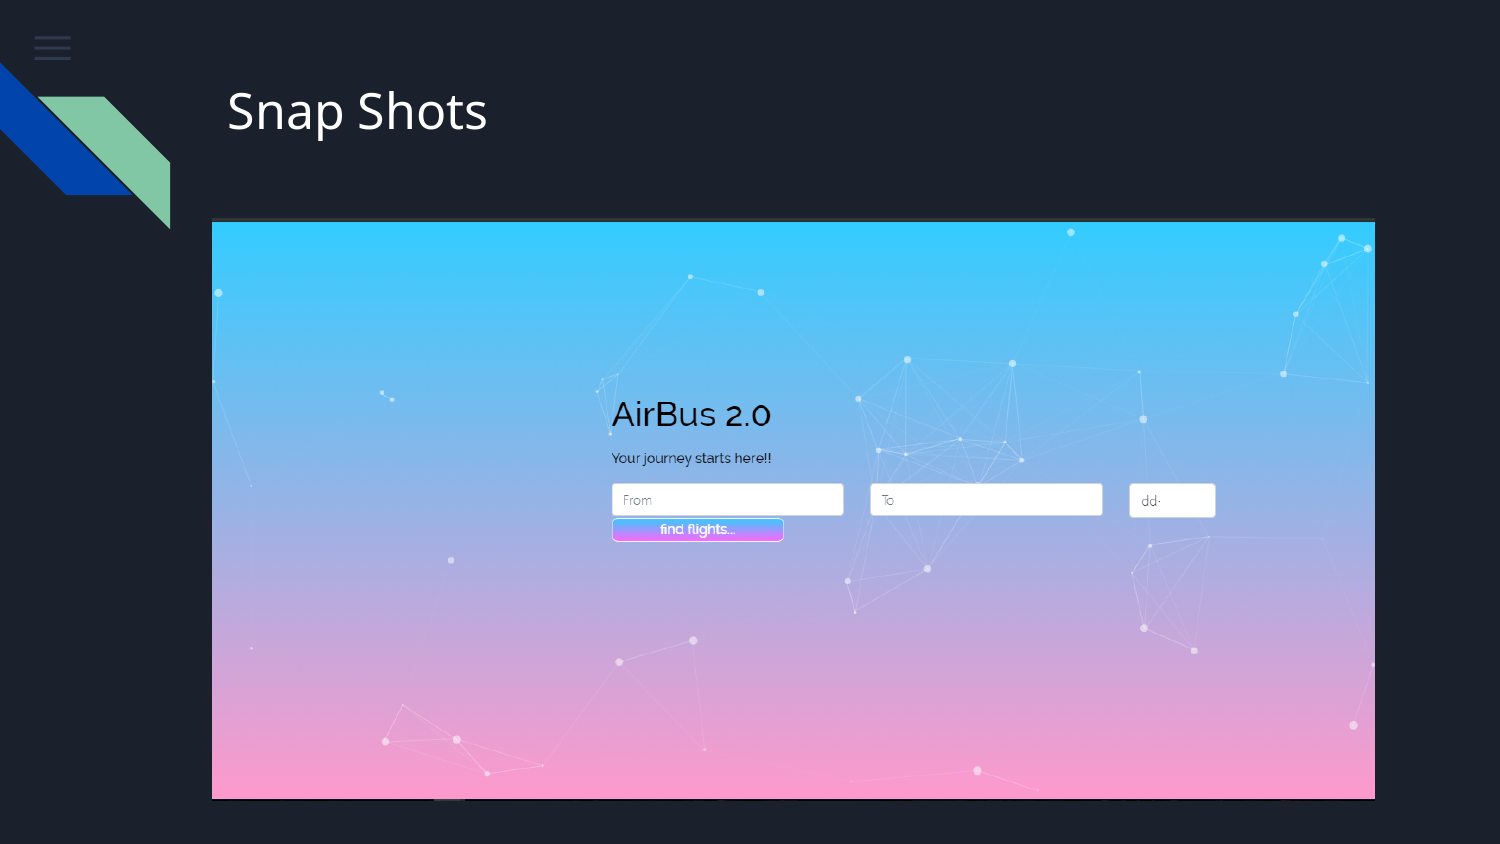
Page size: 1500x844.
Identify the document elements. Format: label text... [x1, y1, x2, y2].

picture [212, 218, 1375, 801]
title Snap Shots [212, 64, 836, 218]
